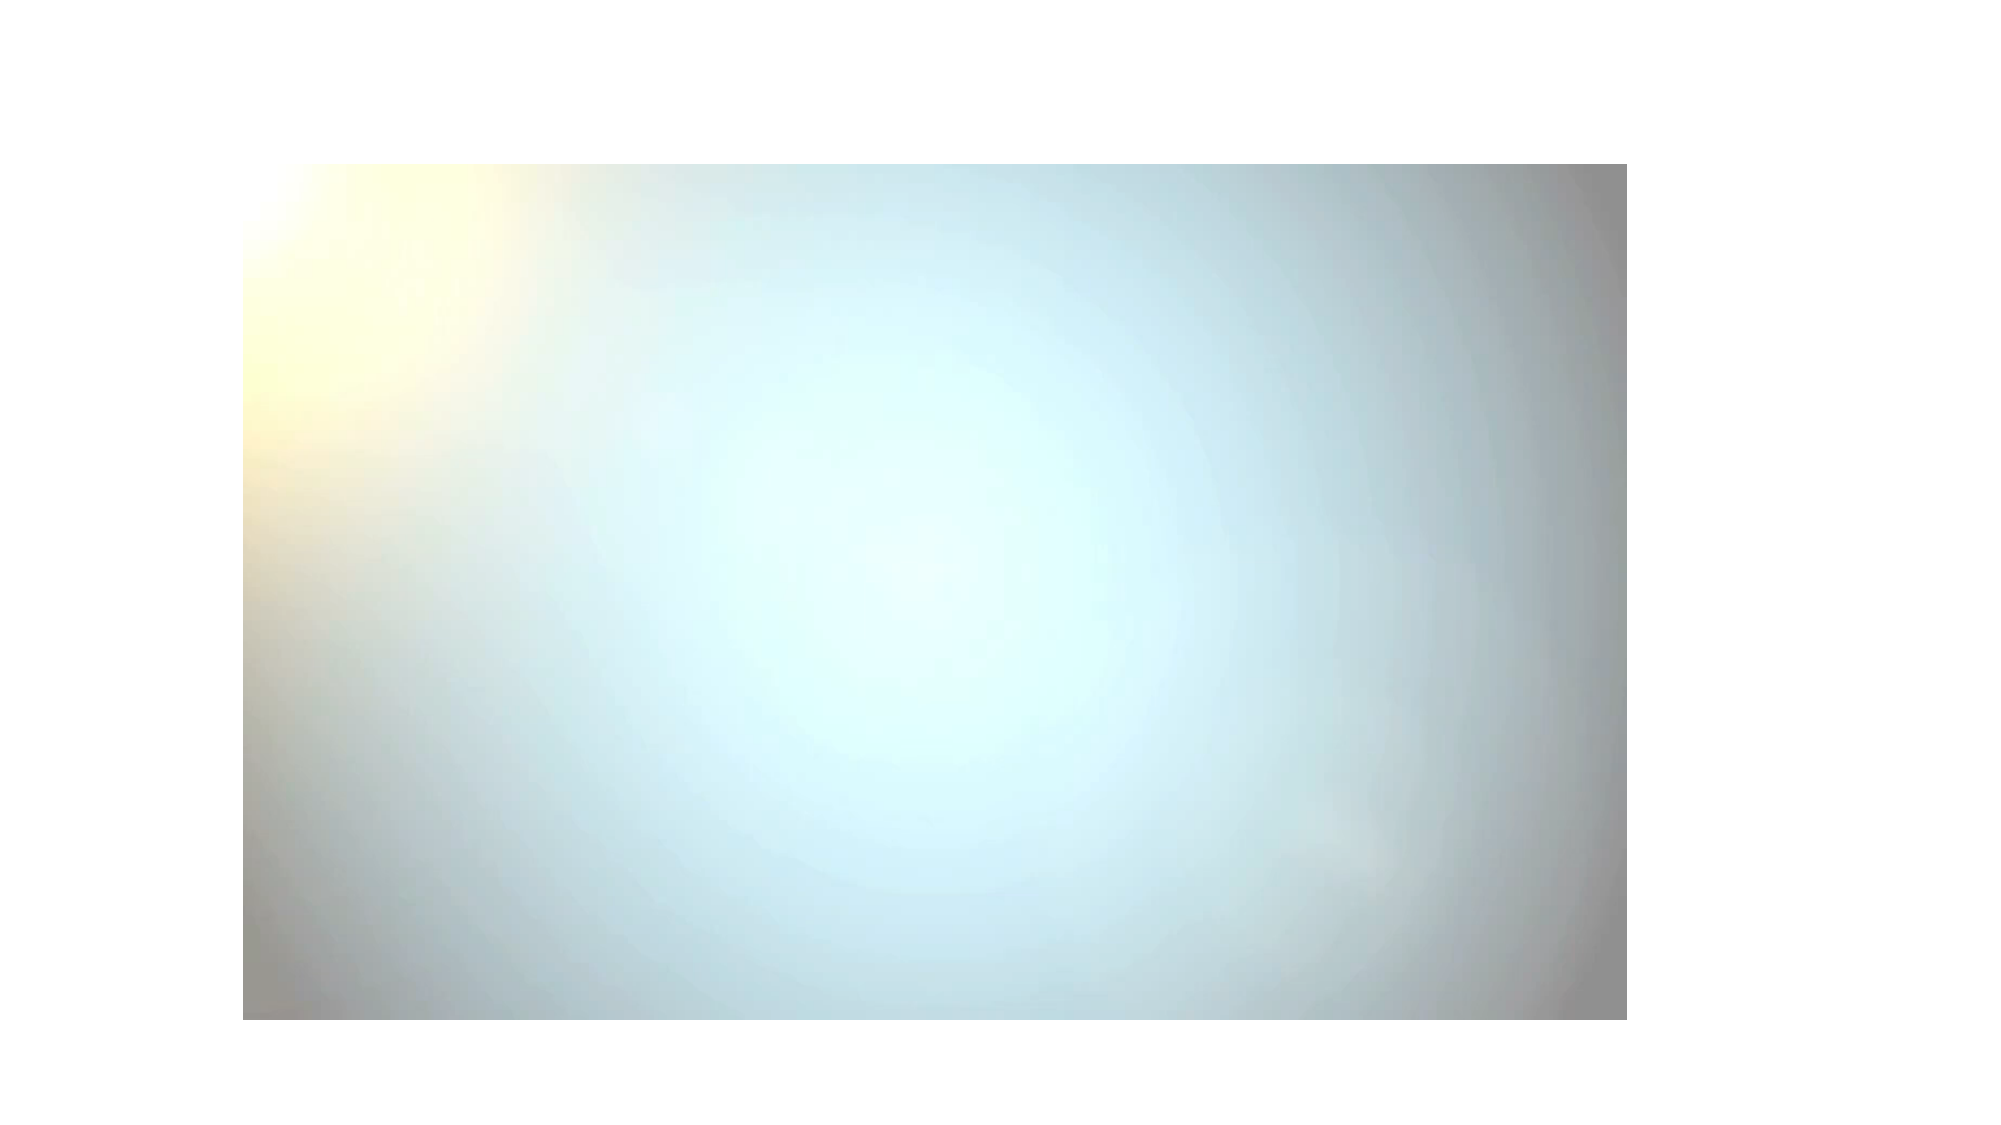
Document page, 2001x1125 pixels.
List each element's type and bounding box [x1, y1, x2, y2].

list [242, 163, 1628, 1021]
